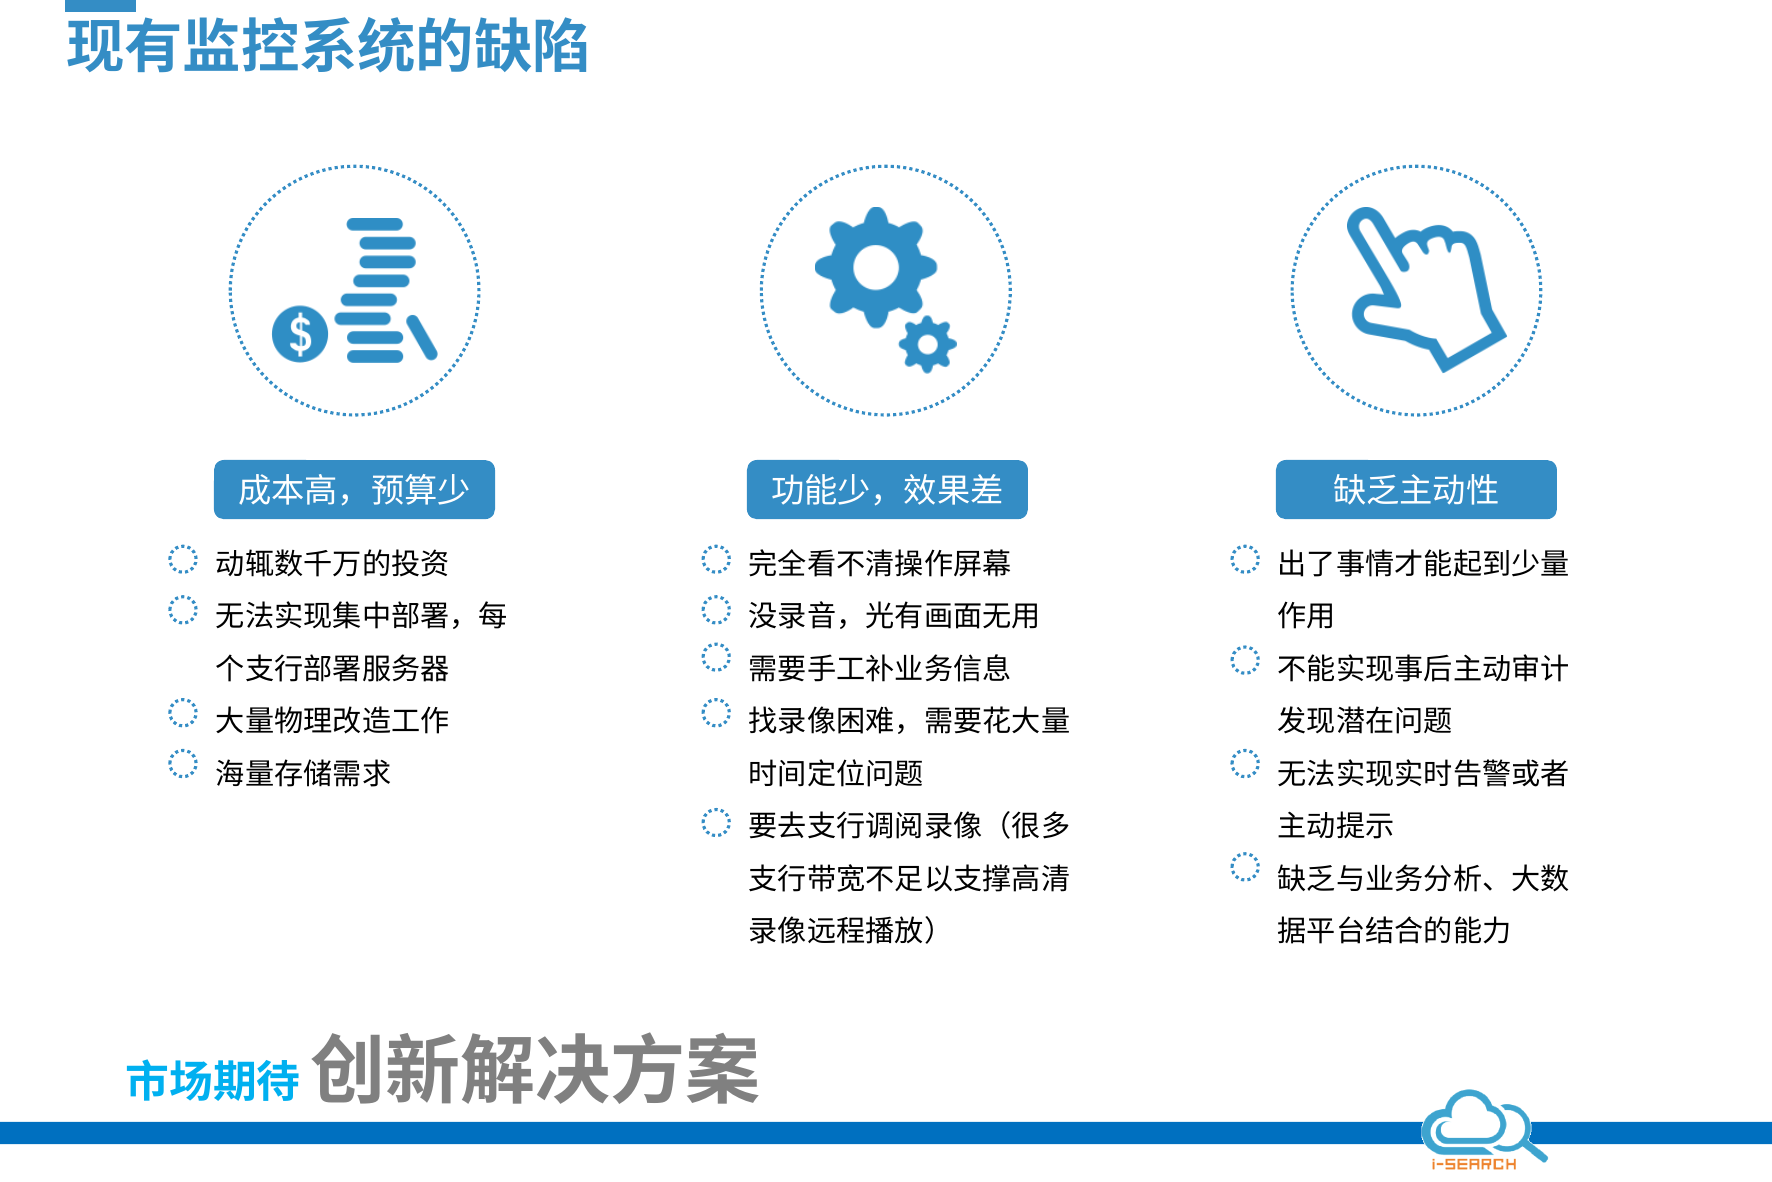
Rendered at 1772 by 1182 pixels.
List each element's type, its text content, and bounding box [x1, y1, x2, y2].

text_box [761, 166, 1011, 416]
text_box 现有监控系统的缺陷 [51, 2, 606, 87]
text_box [700, 642, 732, 673]
text_box 出了事情才能起到少量作用 不能实现事后主动审计发现潜在问题 无法实现实时告警或者主动提示 缺乏与业务分析、大数据平台结合的能力 [1262, 520, 1610, 955]
text_box [167, 594, 199, 626]
text_box [700, 594, 732, 626]
text_box [700, 697, 732, 728]
picture [1417, 1086, 1551, 1174]
text_box 动辄数千万的投资 无法实现集中部署，每个支行部署服务器 大量物理改造工作 海量存储需求 [201, 520, 547, 850]
text_box 完全看不清操作屏幕 没录音，光有画面无用 需要手工补业务信息 找录像困难，需要花大量时间定位问题 要去支行调阅录像（很多支行带宽不足以支撑高清录像远程播放） [734, 520, 1093, 955]
text_box 市场期待 创新解决方案 [108, 1014, 778, 1122]
text_box [1229, 748, 1261, 779]
text_box [1229, 544, 1261, 575]
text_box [1291, 166, 1542, 416]
text_box [1229, 851, 1261, 883]
text_box [700, 807, 732, 838]
text_box [167, 748, 199, 779]
text_box 缺乏主动性 [1273, 457, 1560, 522]
text_box 功能少，效果差 [744, 457, 1031, 522]
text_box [229, 166, 480, 416]
text_box 成本高，预算少 [211, 457, 498, 522]
text_box [167, 544, 199, 575]
text_box [700, 544, 732, 575]
text_box [1229, 644, 1261, 676]
text_box [167, 697, 199, 728]
